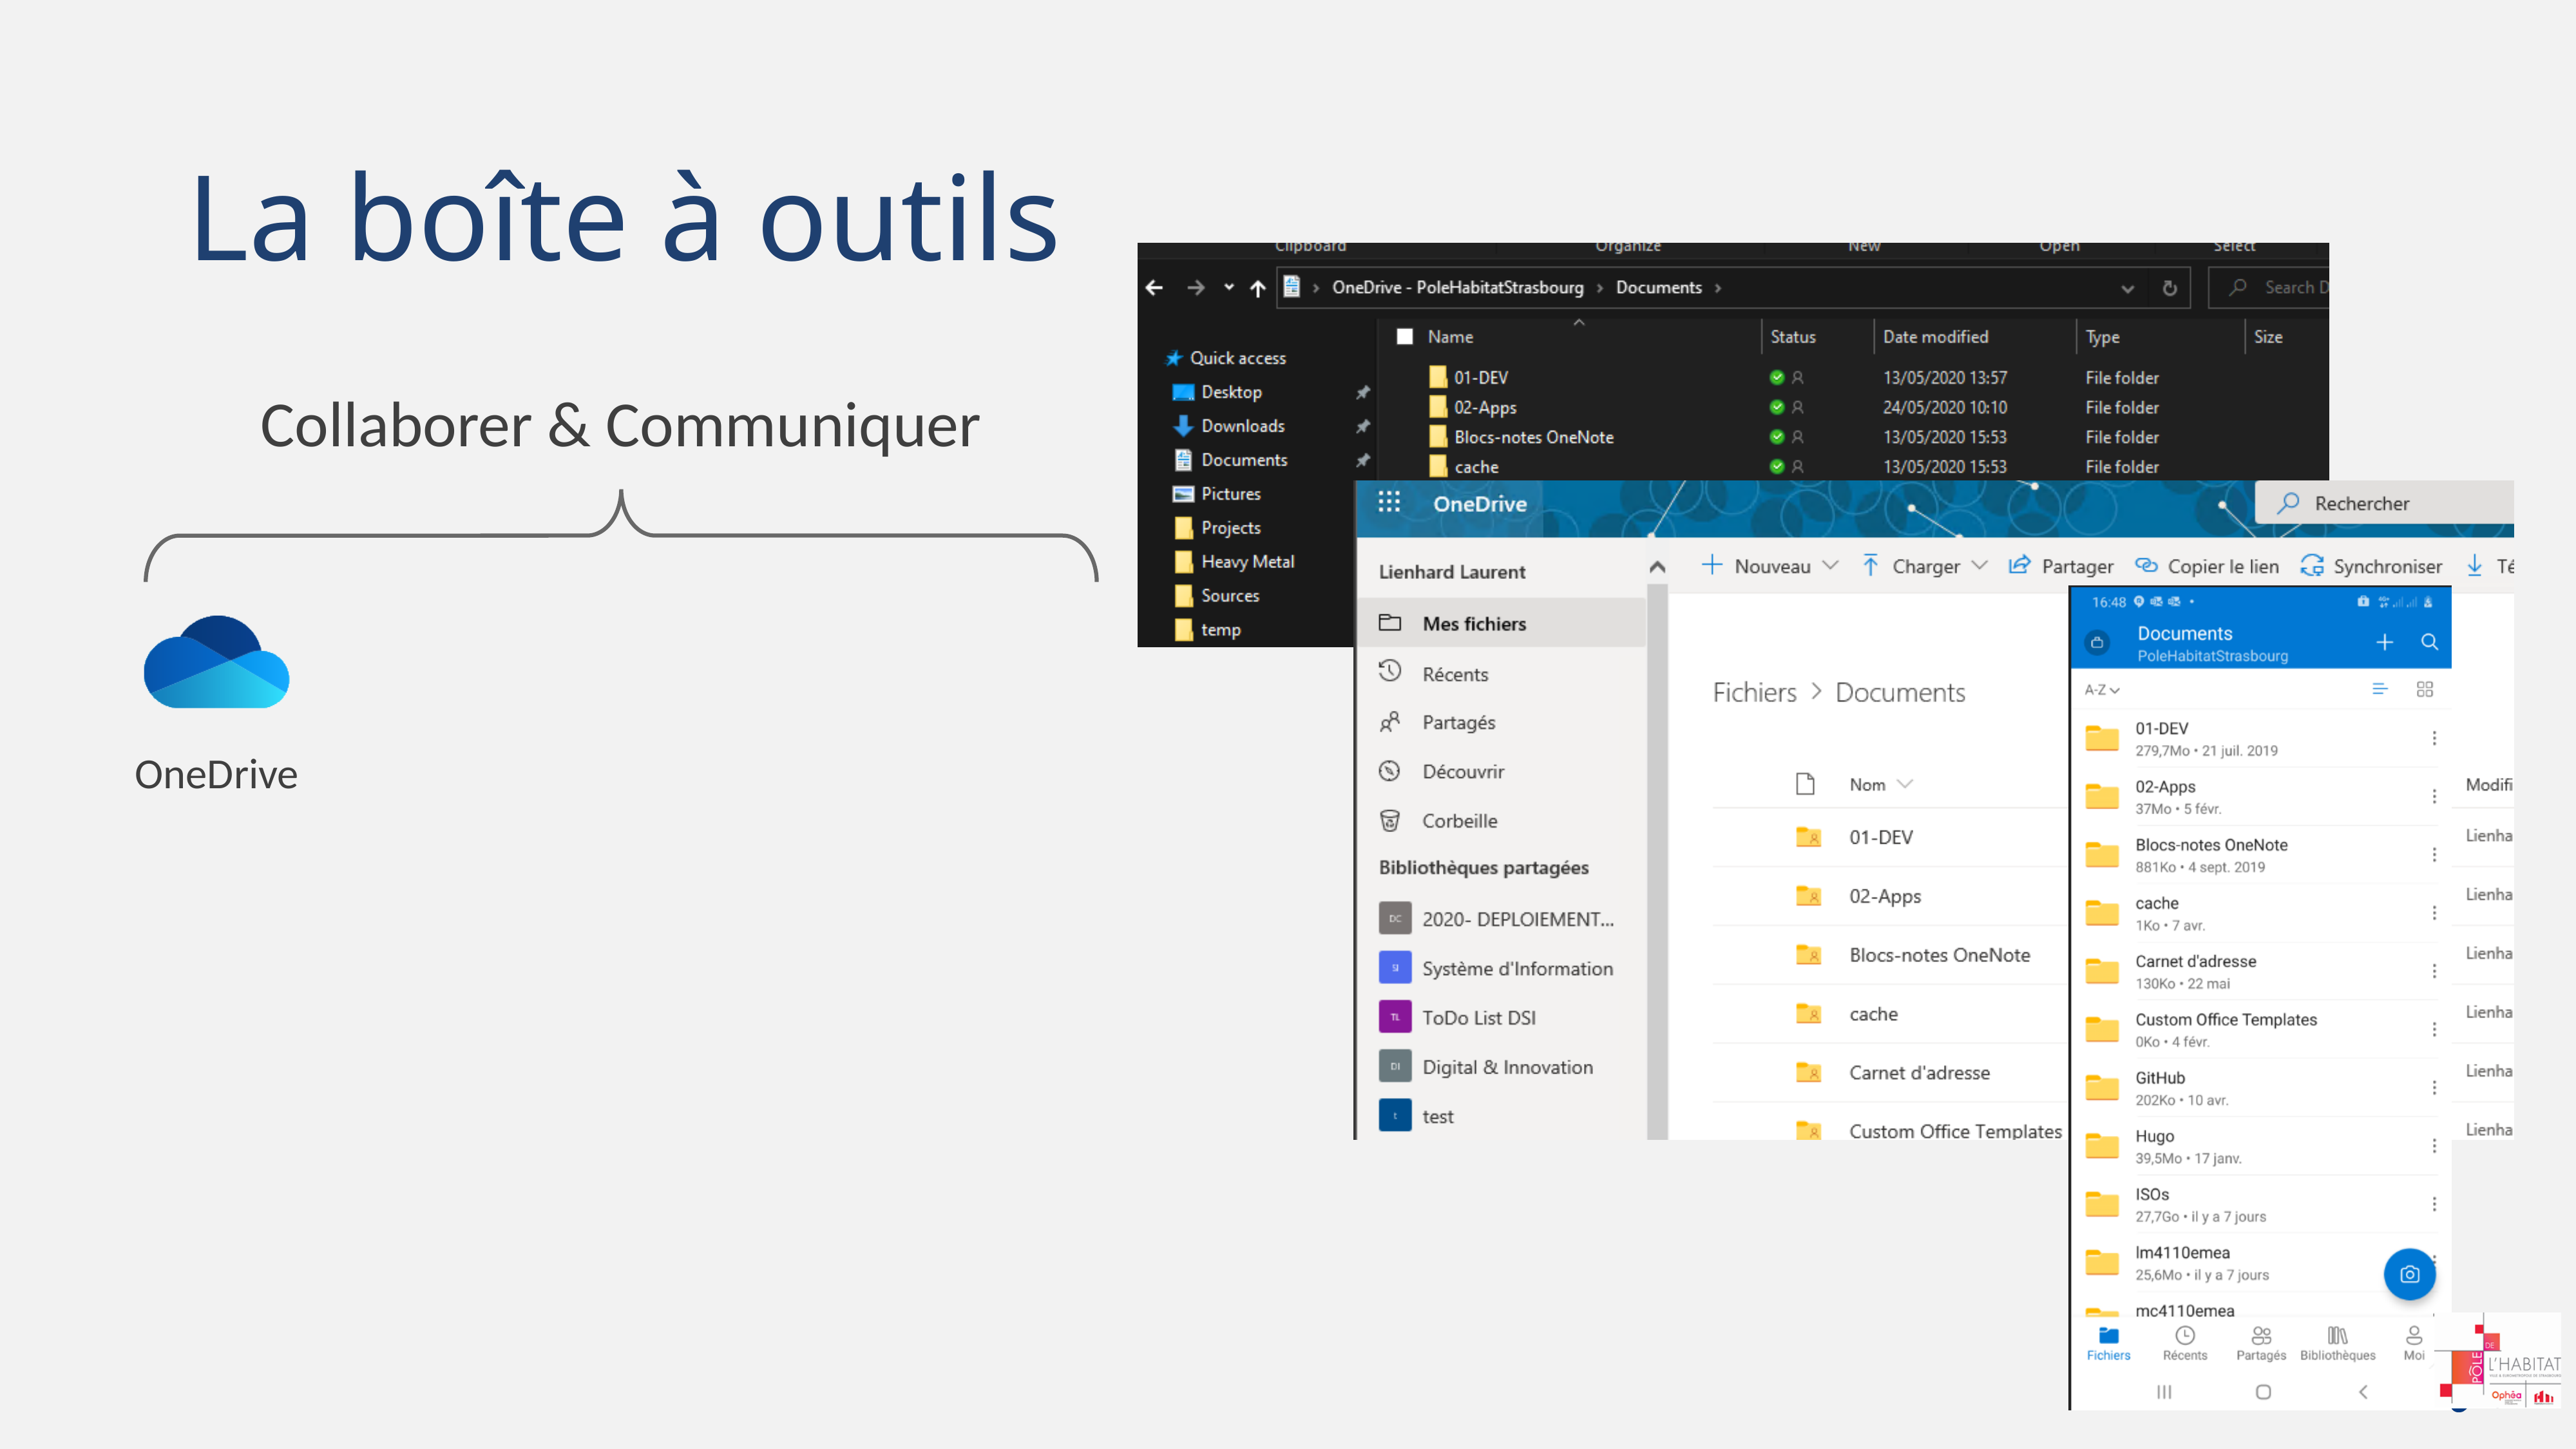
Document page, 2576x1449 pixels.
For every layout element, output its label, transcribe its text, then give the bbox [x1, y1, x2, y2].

text_box Collaborer & Communiquer [251, 377, 992, 464]
text_box OneDrive [125, 741, 309, 802]
text_box [145, 489, 1098, 582]
title La boîte à outils [177, 82, 2399, 363]
picture [141, 585, 293, 737]
picture [1138, 243, 2561, 1419]
